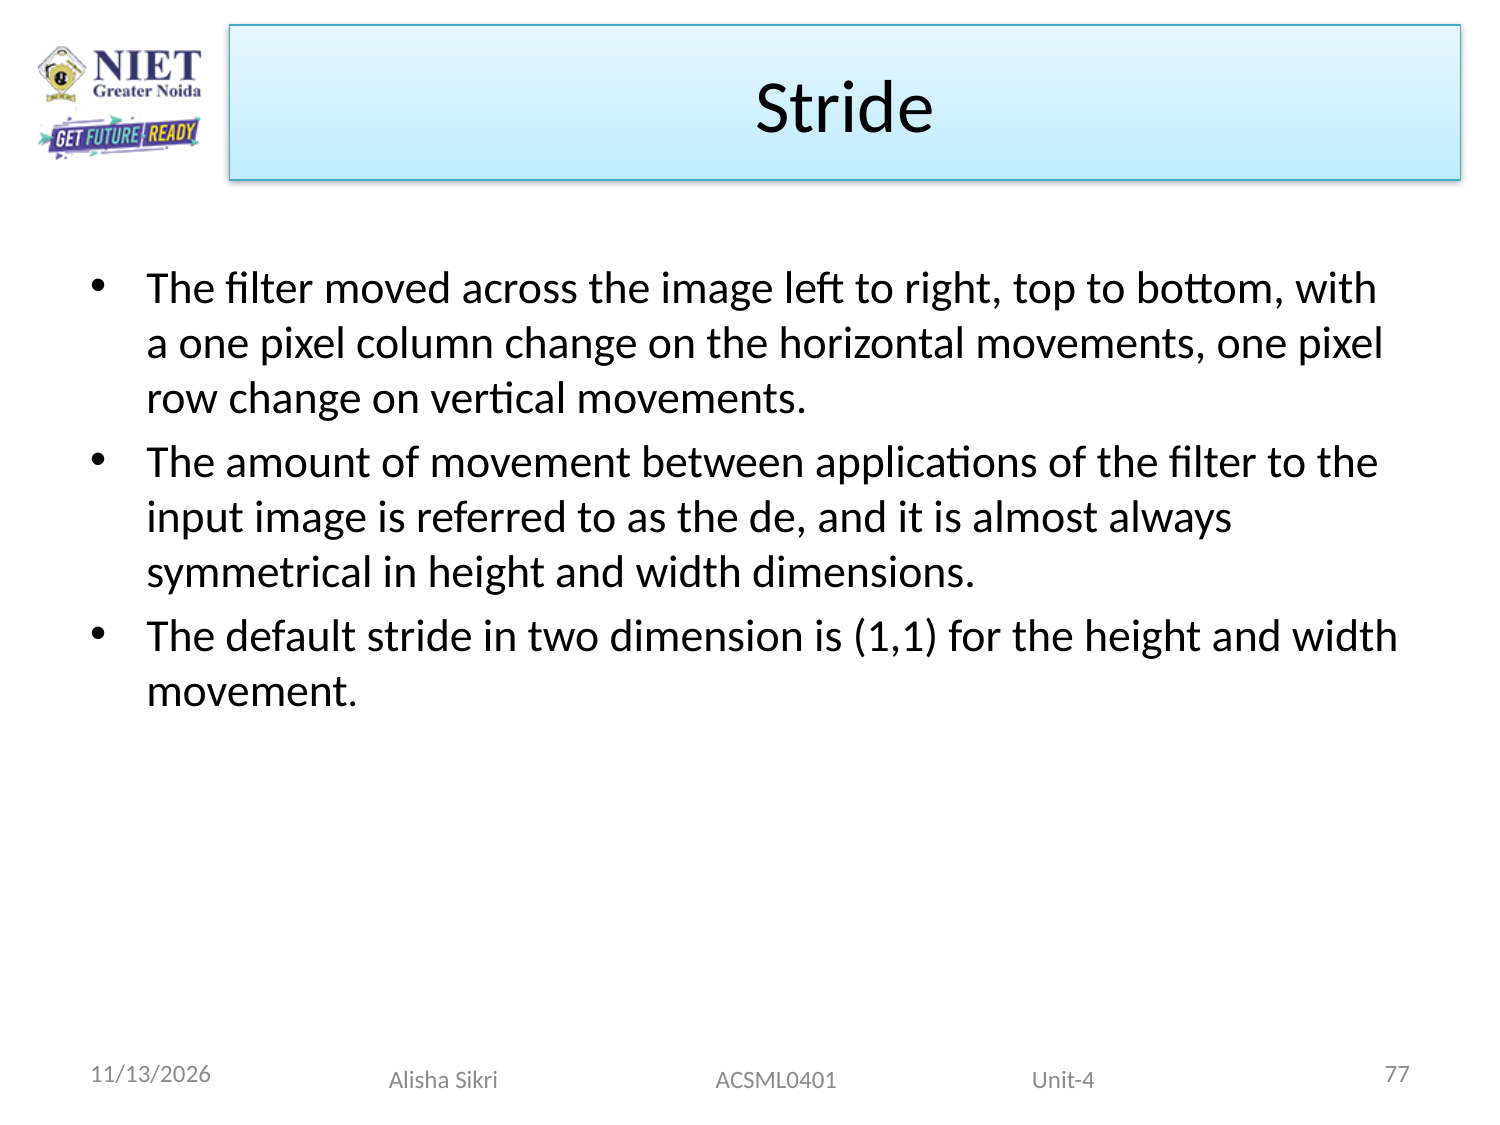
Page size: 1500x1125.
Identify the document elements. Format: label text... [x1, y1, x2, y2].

slide_number 77 [1074, 1042, 1425, 1103]
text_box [0, 24, 1461, 181]
footer Alisha Sikri ACSML0401 Unit-4 [330, 1048, 1156, 1109]
list The filter moved across the image left to right, top to bottom, with a one pixel column change on the horizontal movements, one pixel row change on vertical movements. The amount of movement between applications of the filter to the input image is referred to as the de, and it is almost always symmetrical in height and width dimensions. The default stride in two dimension is (1,1) for the height and width movement. [75, 249, 1425, 1005]
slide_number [75, 1042, 425, 1103]
